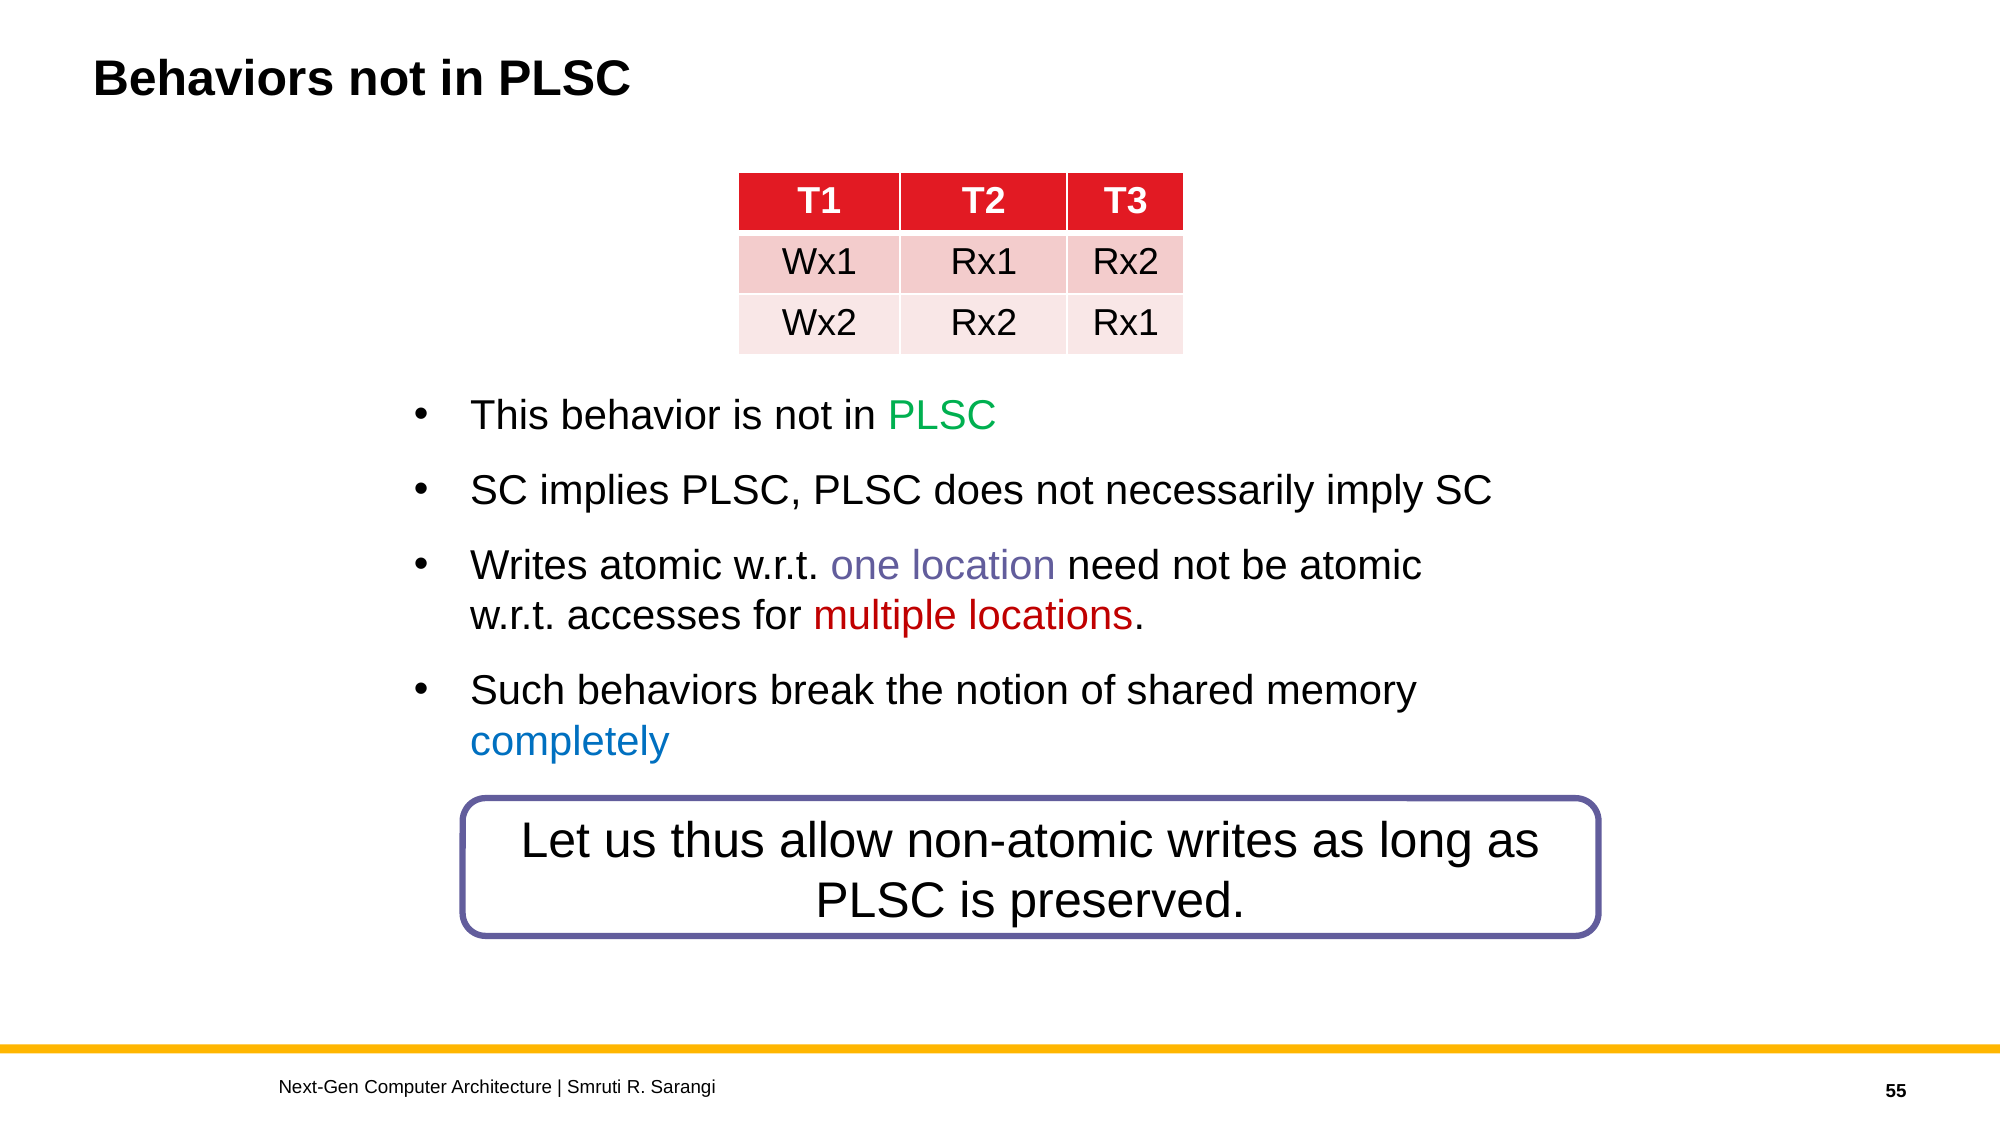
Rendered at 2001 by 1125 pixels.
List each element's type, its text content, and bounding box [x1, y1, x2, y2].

table_cell Wx2 [739, 295, 899, 354]
table_header T3 [1068, 173, 1183, 230]
text_box Let us thus allow non-atomic writes as long as PLSC is preserved. [461, 797, 1600, 937]
table_header T2 [901, 173, 1066, 230]
list This behavior is not in PLSC SC implies PLSC, PLSC does not necessarily imply SC Writes atomic w.r.t. one location need not be atomic w.r.t. accesses for multiple locations. Such behaviors break the notion of shared memory completely [398, 380, 1524, 777]
table_cell Rx1 [901, 236, 1066, 293]
footer Next-Gen Computer Architecture | Smruti R. Sarangi [263, 1067, 1464, 1105]
table_cell Rx2 [1068, 236, 1183, 293]
table_cell Rx2 [901, 295, 1066, 354]
slide_number 55 [1711, 1071, 1922, 1109]
title Behaviors not in PLSC [78, 45, 1578, 180]
table_header T1 [739, 173, 899, 230]
table_cell Rx1 [1068, 295, 1183, 354]
table_cell Wx1 [739, 236, 899, 293]
